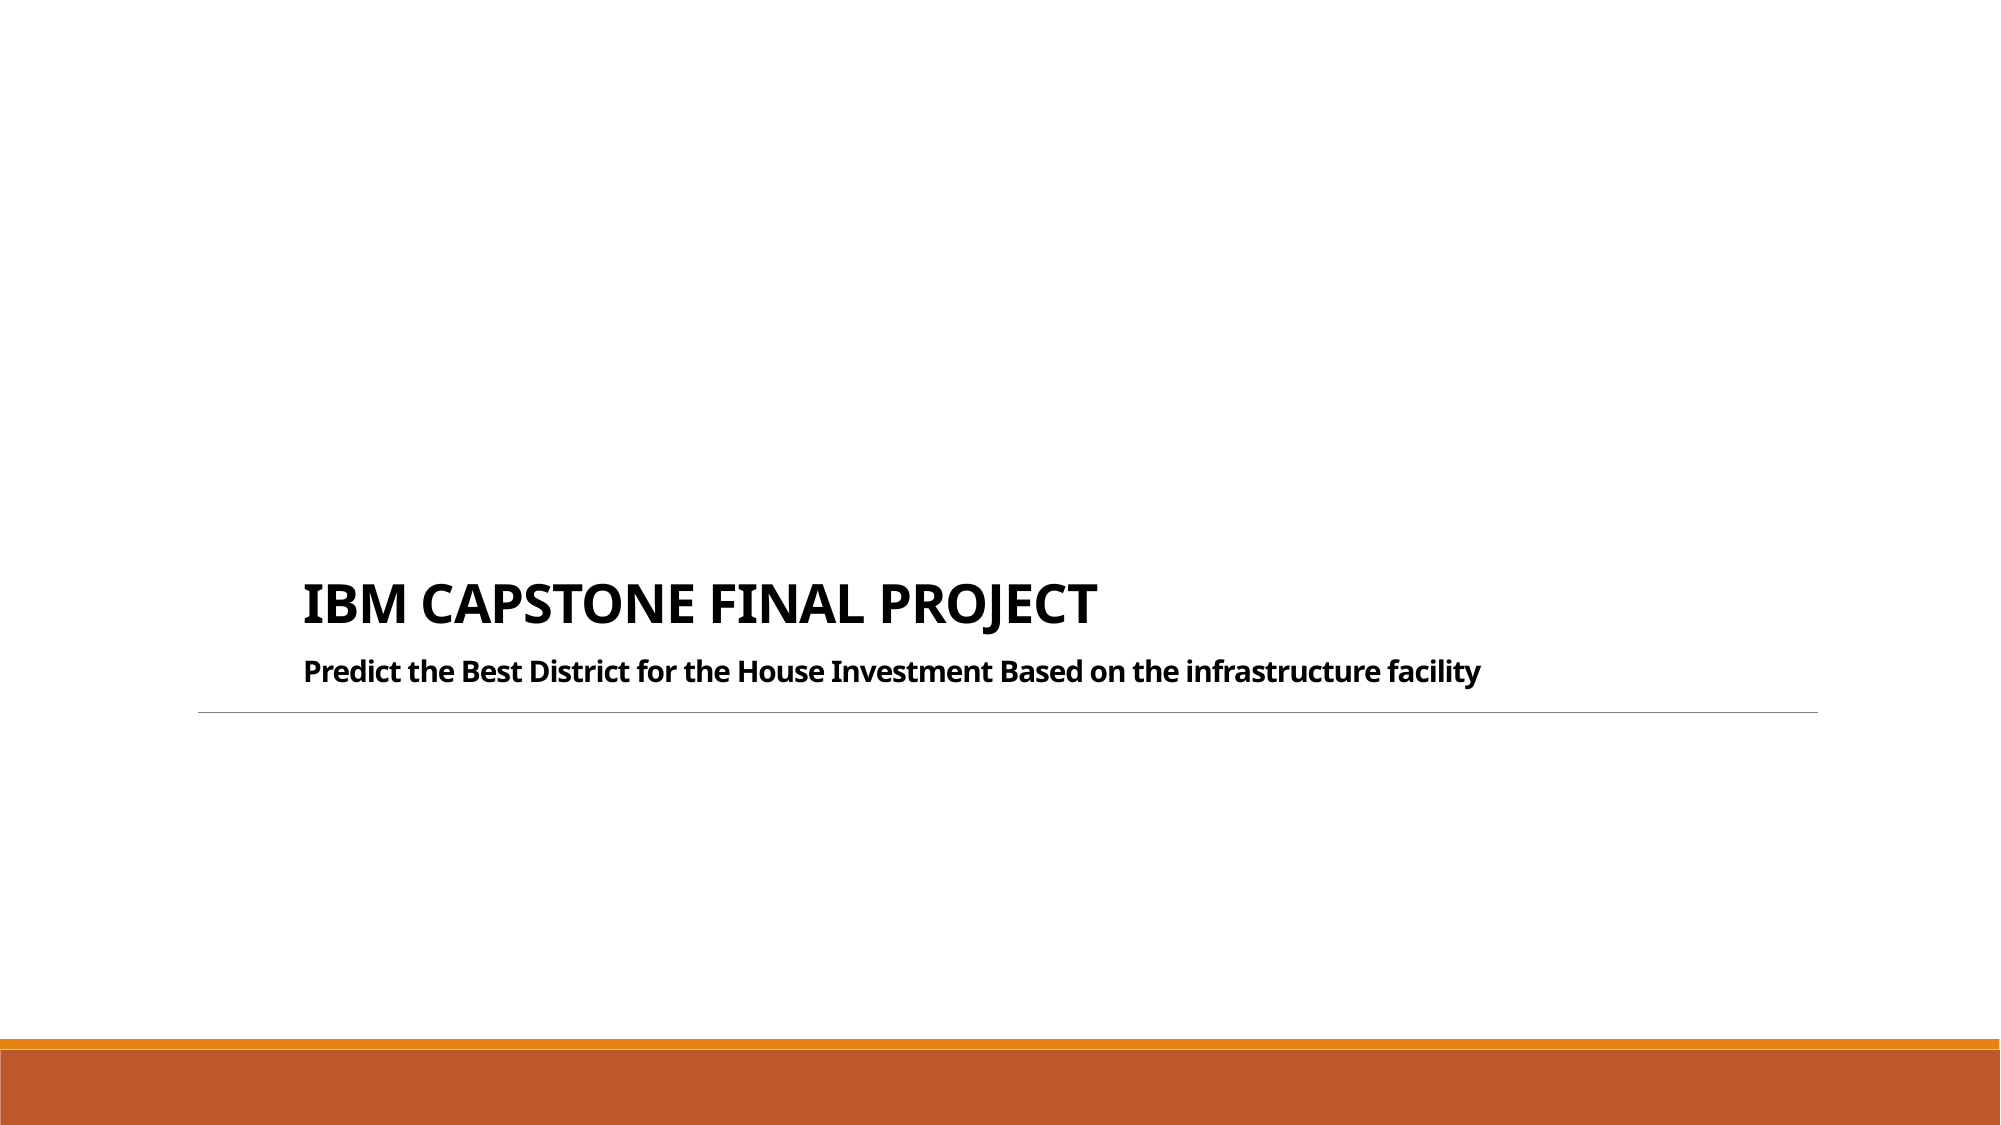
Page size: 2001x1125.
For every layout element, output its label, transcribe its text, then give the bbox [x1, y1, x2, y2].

title IBM CAPSTONE FINAL PROJECT Predict the Best District for the House Investment Based on the infrastructure facility [288, 235, 1712, 696]
